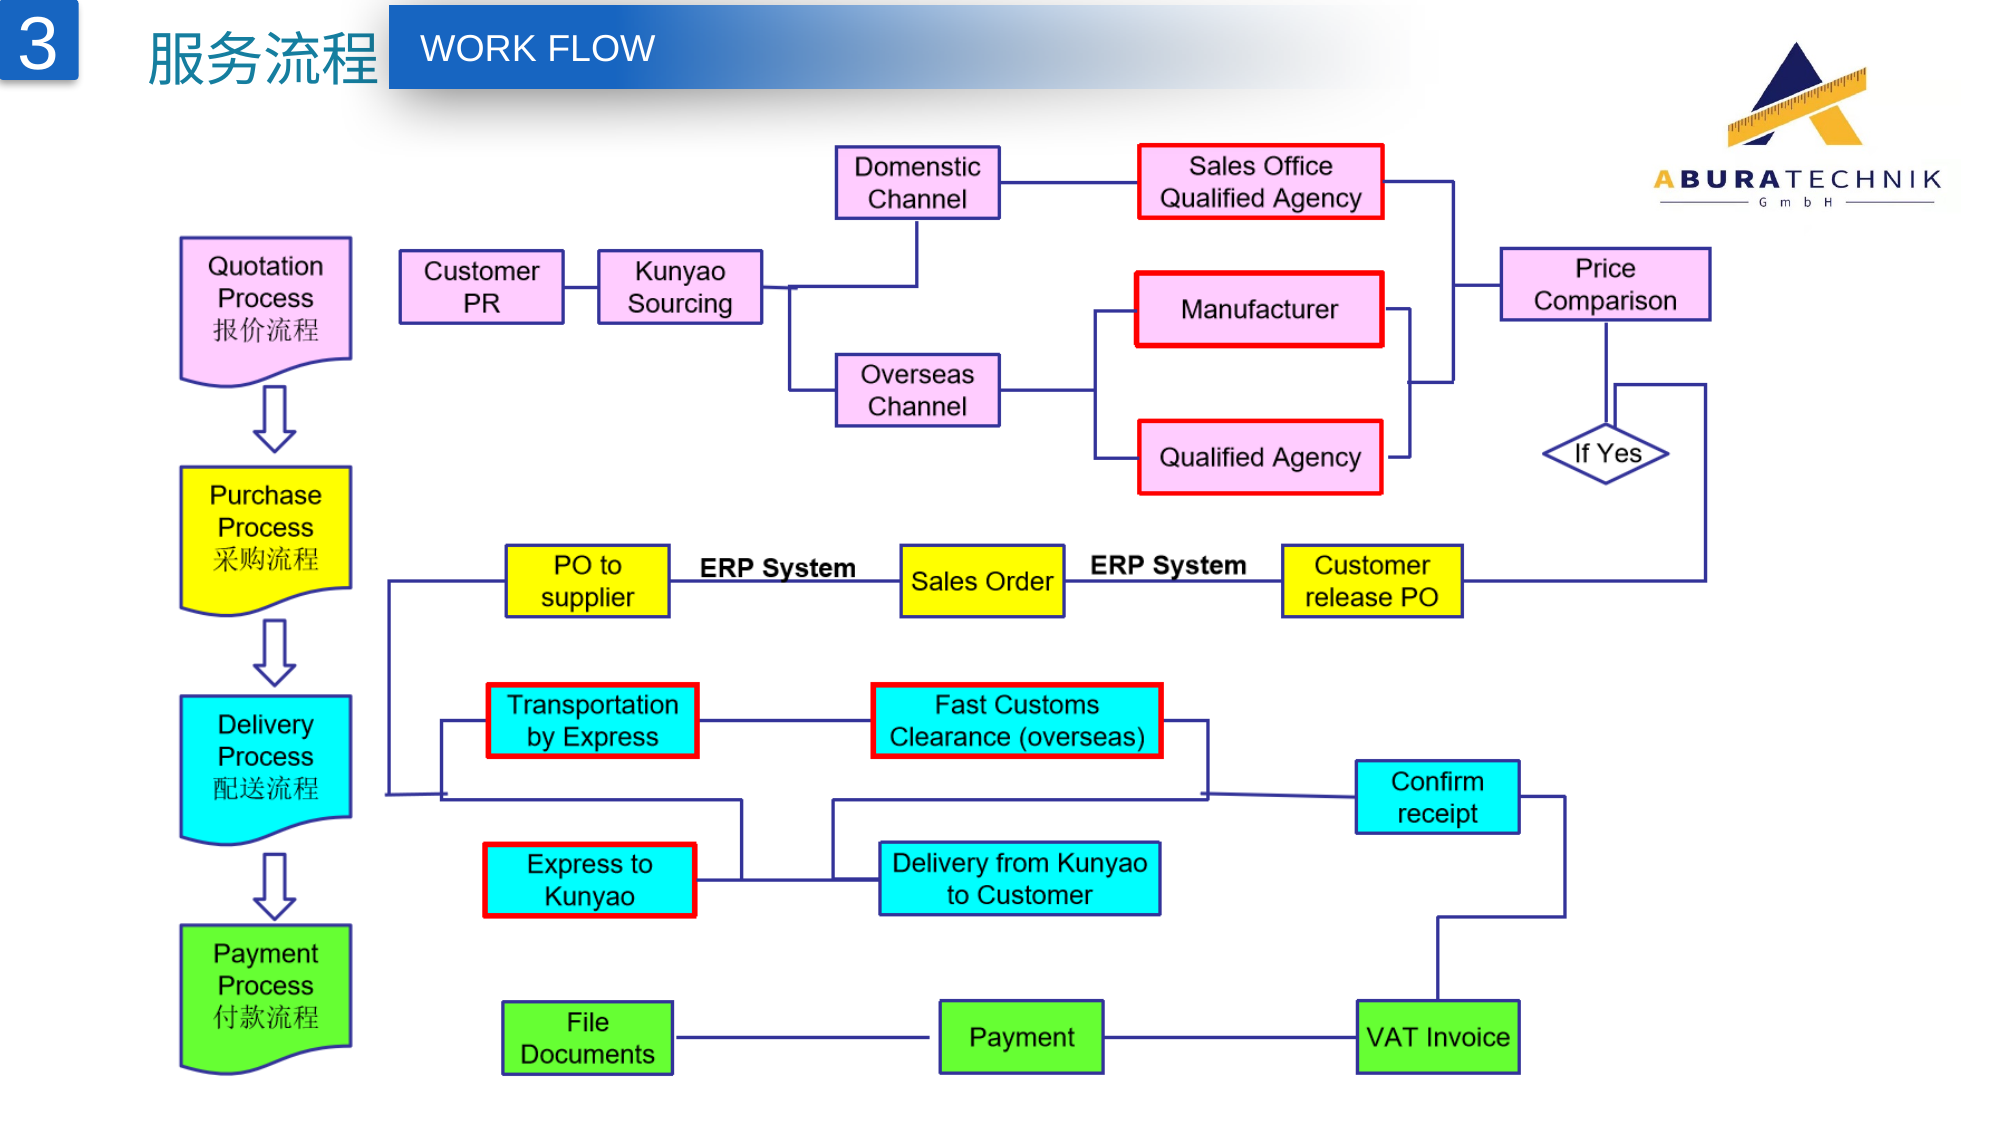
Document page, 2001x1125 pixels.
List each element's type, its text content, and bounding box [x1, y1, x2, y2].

text_box WORK FLOW [405, 16, 808, 77]
text_box 服务流程 [105, 0, 371, 99]
text_box [389, 4, 1412, 89]
picture [161, 0, 1961, 1095]
text_box 3 [0, 0, 80, 81]
